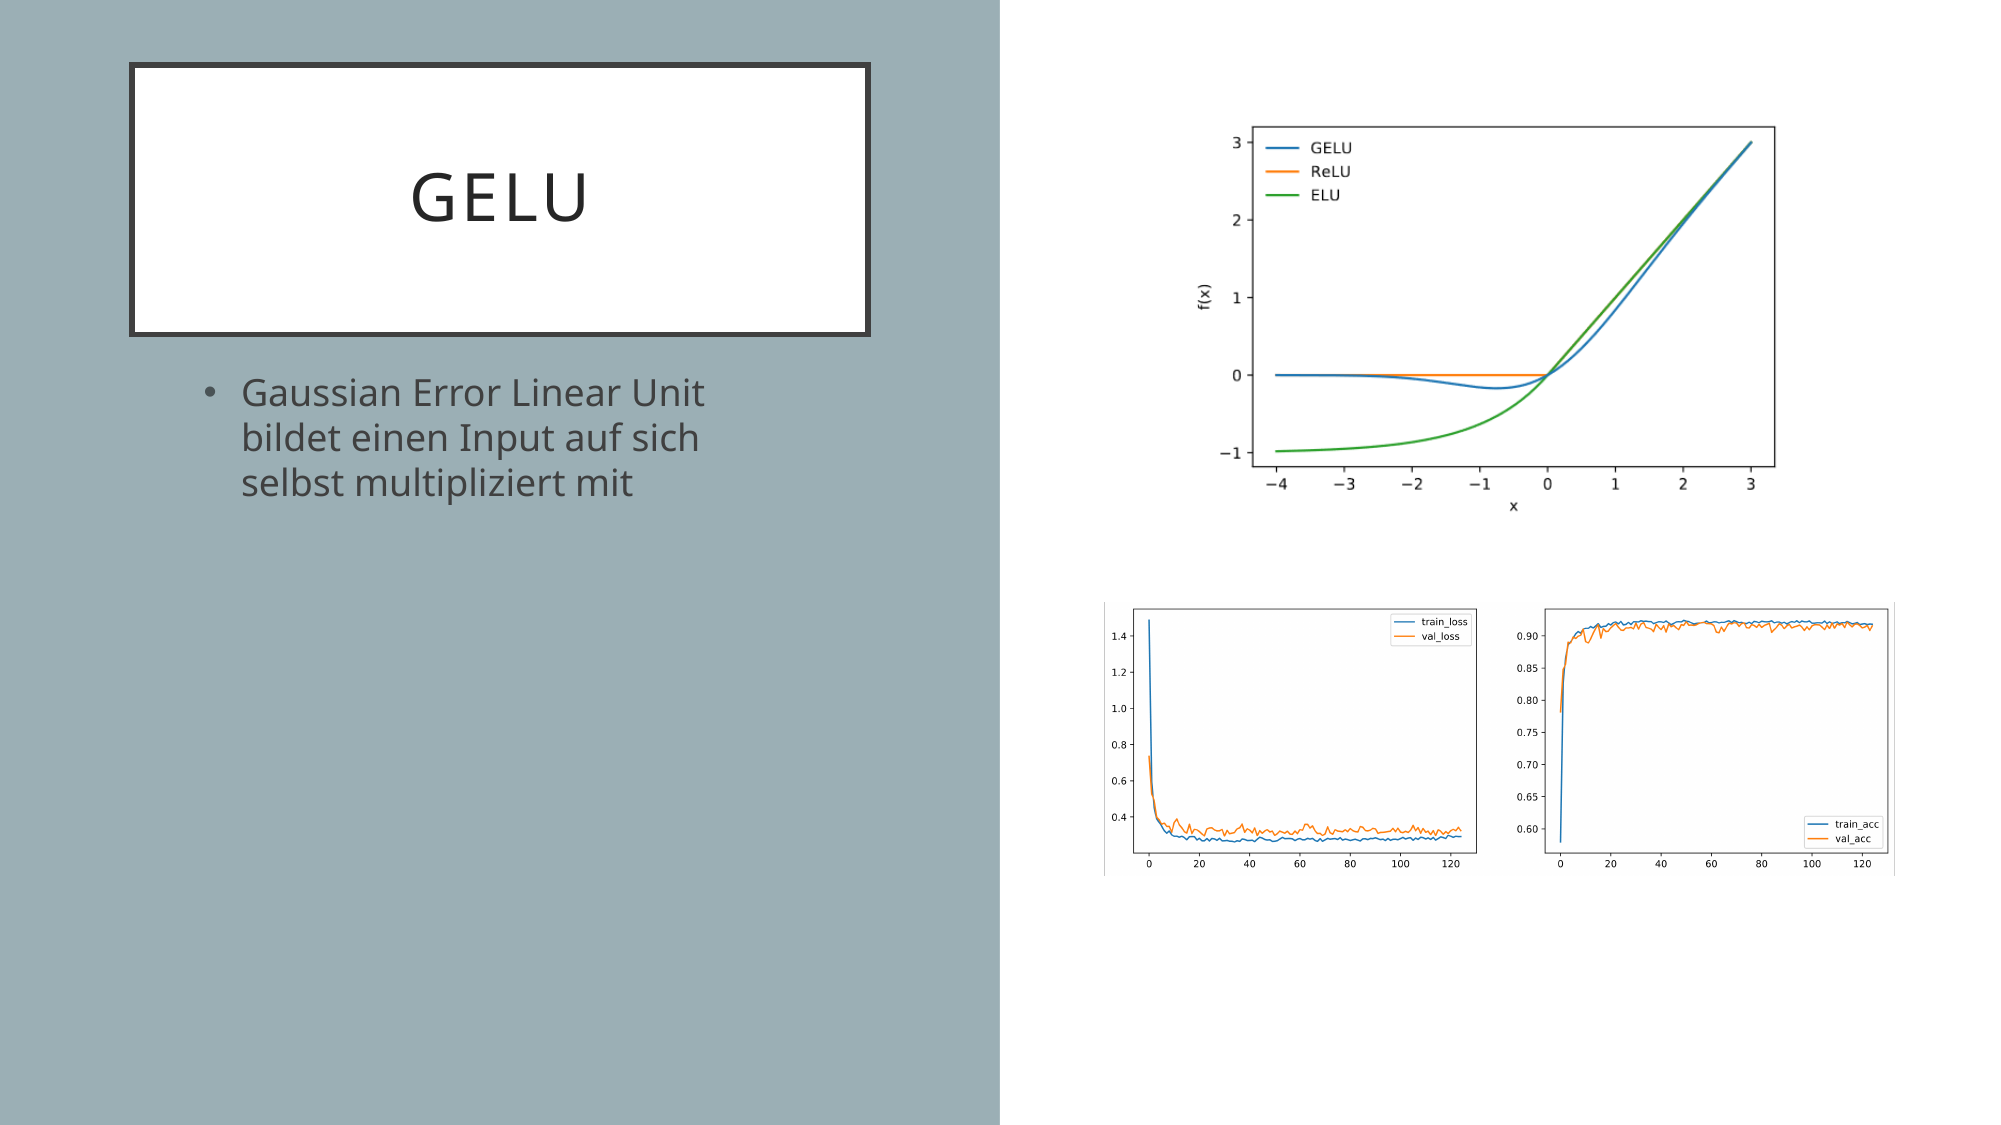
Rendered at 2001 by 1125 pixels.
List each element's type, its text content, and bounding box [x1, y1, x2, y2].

title GELU [129, 62, 871, 337]
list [1104, 602, 1895, 876]
picture [1167, 104, 1833, 523]
list Gaussian Error Linear Unit bildet einen Input auf sich selbst multipliziert mit [188, 361, 812, 918]
text_box [999, 0, 2000, 1125]
